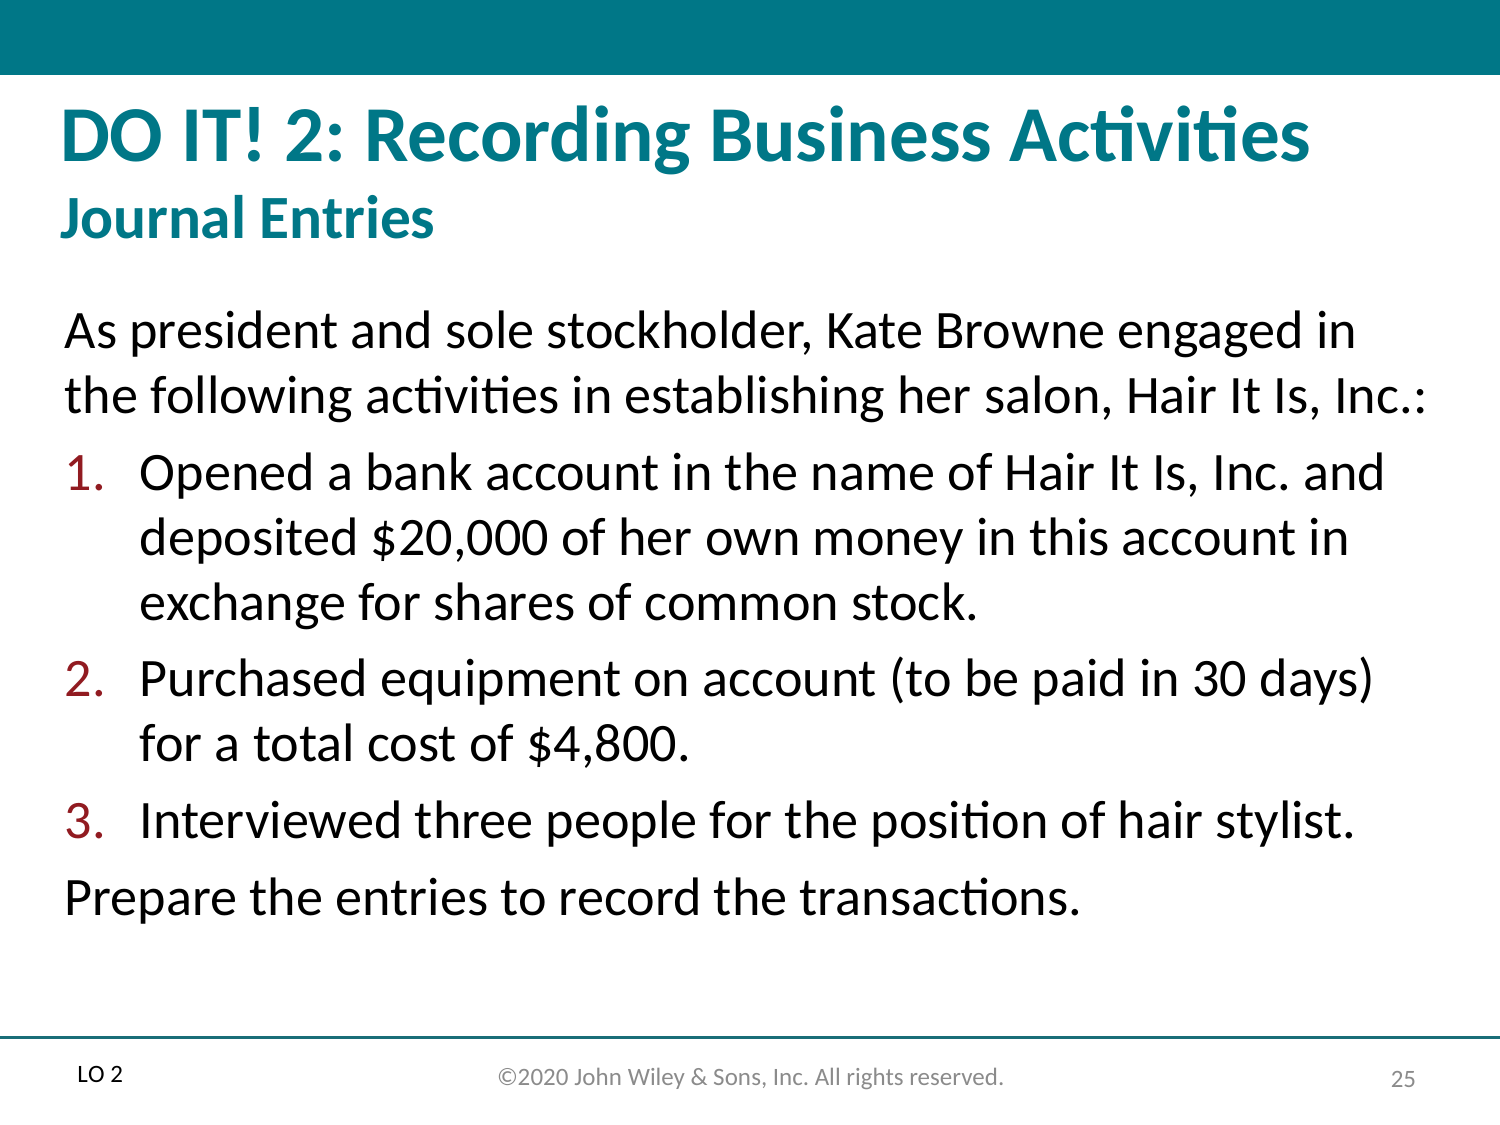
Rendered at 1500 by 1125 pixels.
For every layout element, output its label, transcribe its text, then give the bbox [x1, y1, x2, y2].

list L O 2 [62, 1053, 155, 1099]
title DO IT! 2: Recording Business Activities Journal Entries [45, 75, 1447, 260]
list As president and sole stockholder, Kate Browne engaged in the following activities in establishing her salon, Hair It Is, Inc.: Opened a bank account in the name of Hair It Is, Inc. and deposited $20,000 of her own money in this account in exchange for shares of common stock. Purchased equipment on account (to be paid in 30 days) for a total cost of $4,800. Interviewed three people for the position of hair stylist. Prepare the entries to record the transactions. [50, 287, 1450, 1025]
